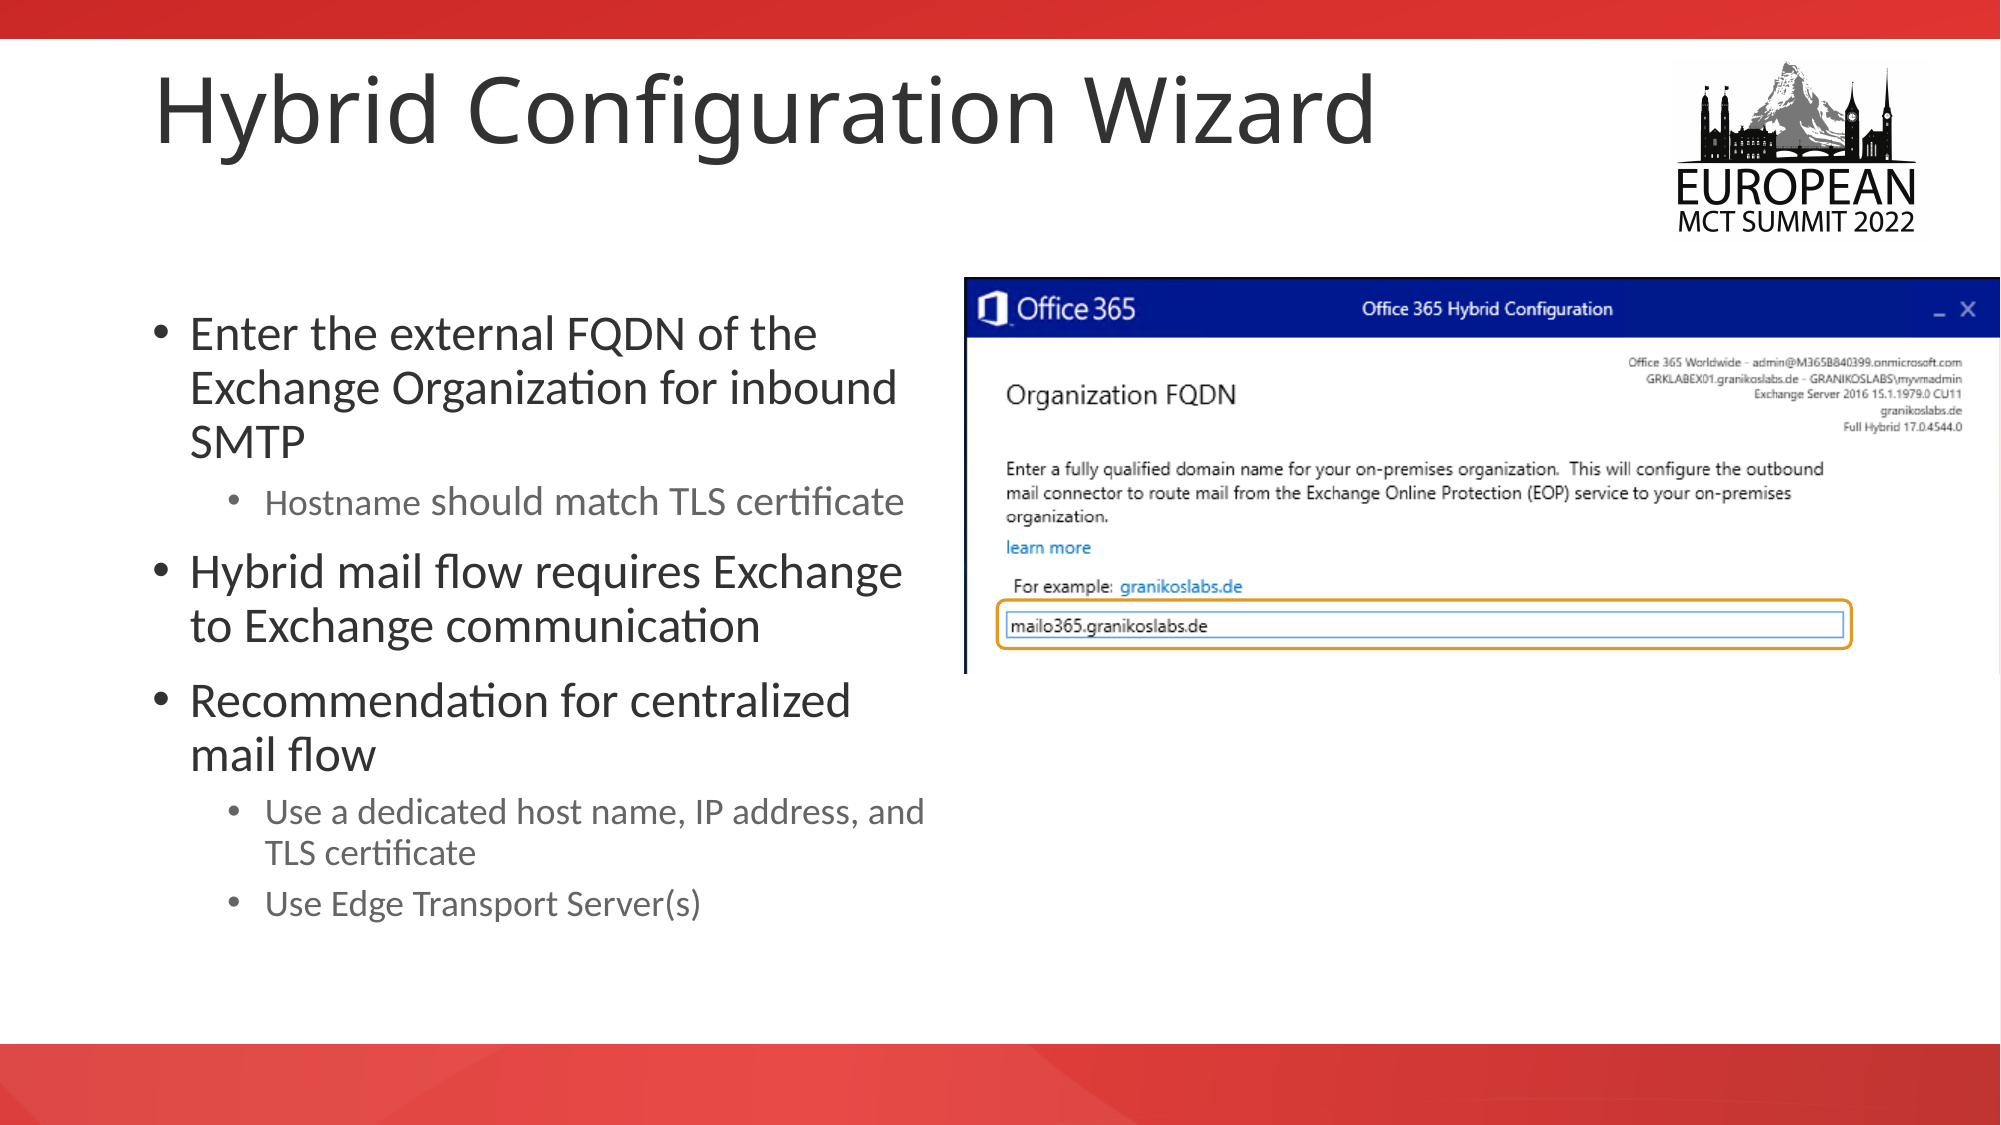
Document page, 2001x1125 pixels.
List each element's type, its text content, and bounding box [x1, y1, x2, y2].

picture [1670, 59, 1932, 243]
picture [0, 0, 2001, 39]
list Enter the external FQDN of the Exchange Organization for inbound SMTP Hostname should match TLS certificate Hybrid mail flow requires Exchange to Exchange communication Recommendation for centralized mail flow Use a dedicated host name, IP address, and TLS certificate Use Edge Transport Server(s) [137, 299, 953, 1014]
picture [0, 1044, 2001, 1125]
title Hybrid Configuration Wizard [137, 59, 1603, 278]
picture [963, 277, 2000, 674]
